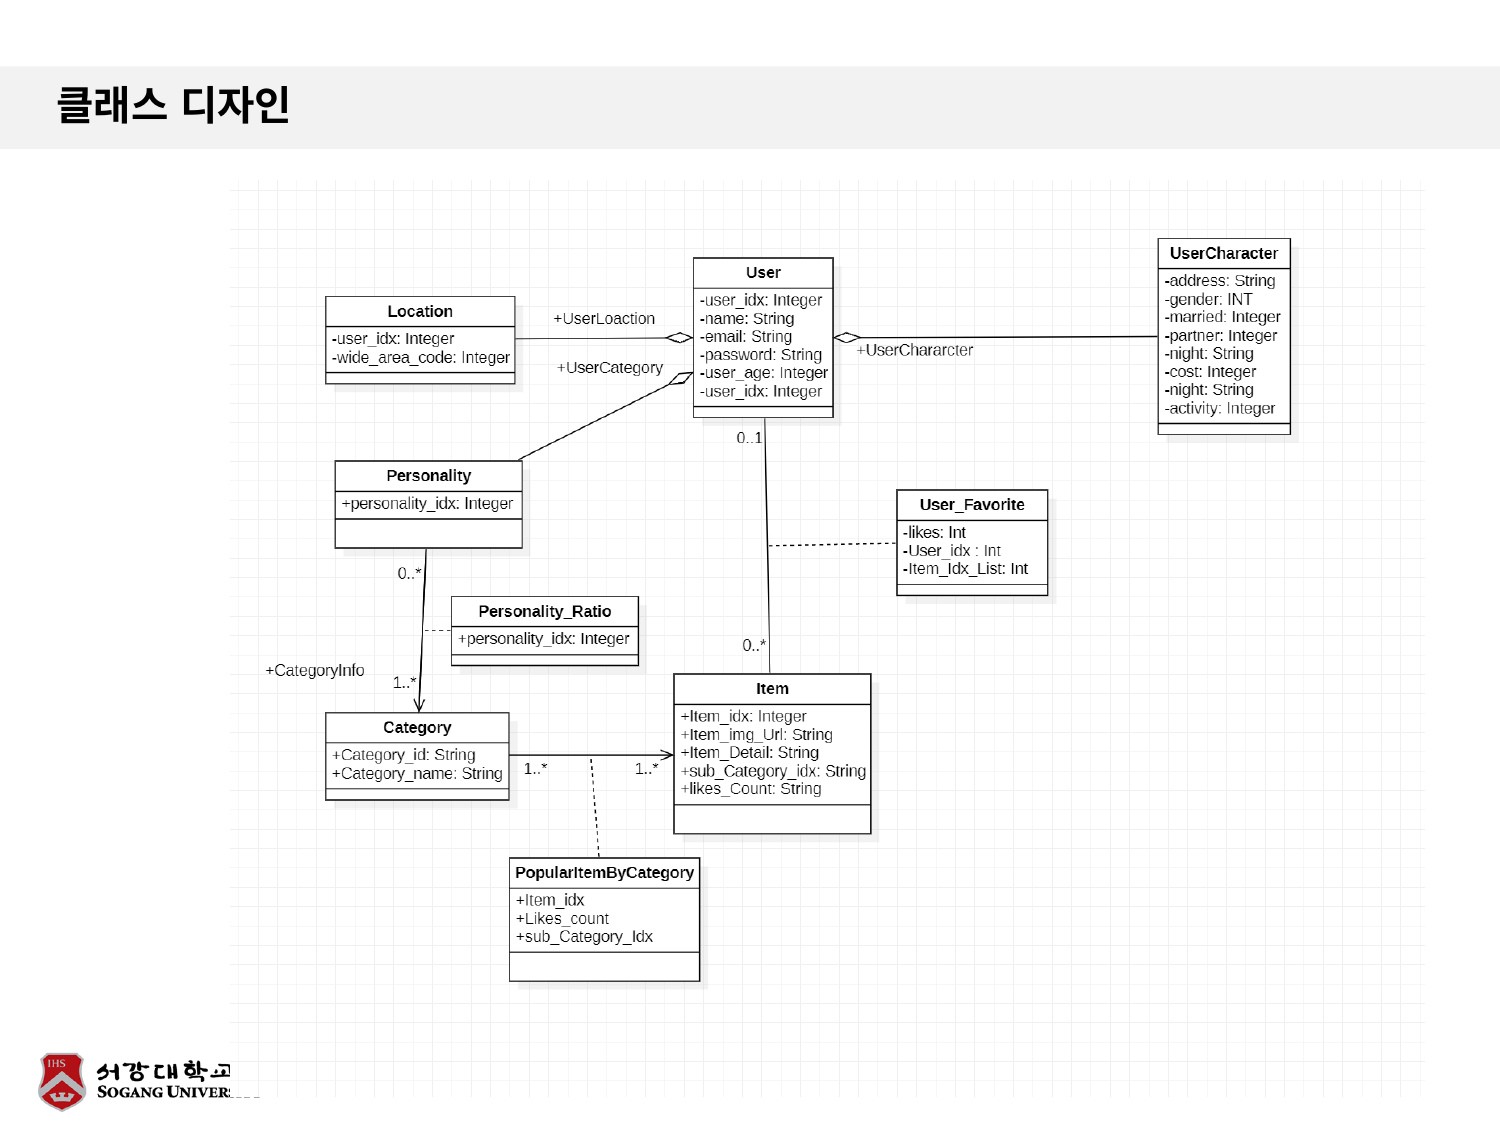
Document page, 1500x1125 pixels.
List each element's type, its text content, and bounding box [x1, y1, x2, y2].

title 클래스 디자인 [41, 64, 1459, 149]
picture [0, 180, 1425, 1125]
